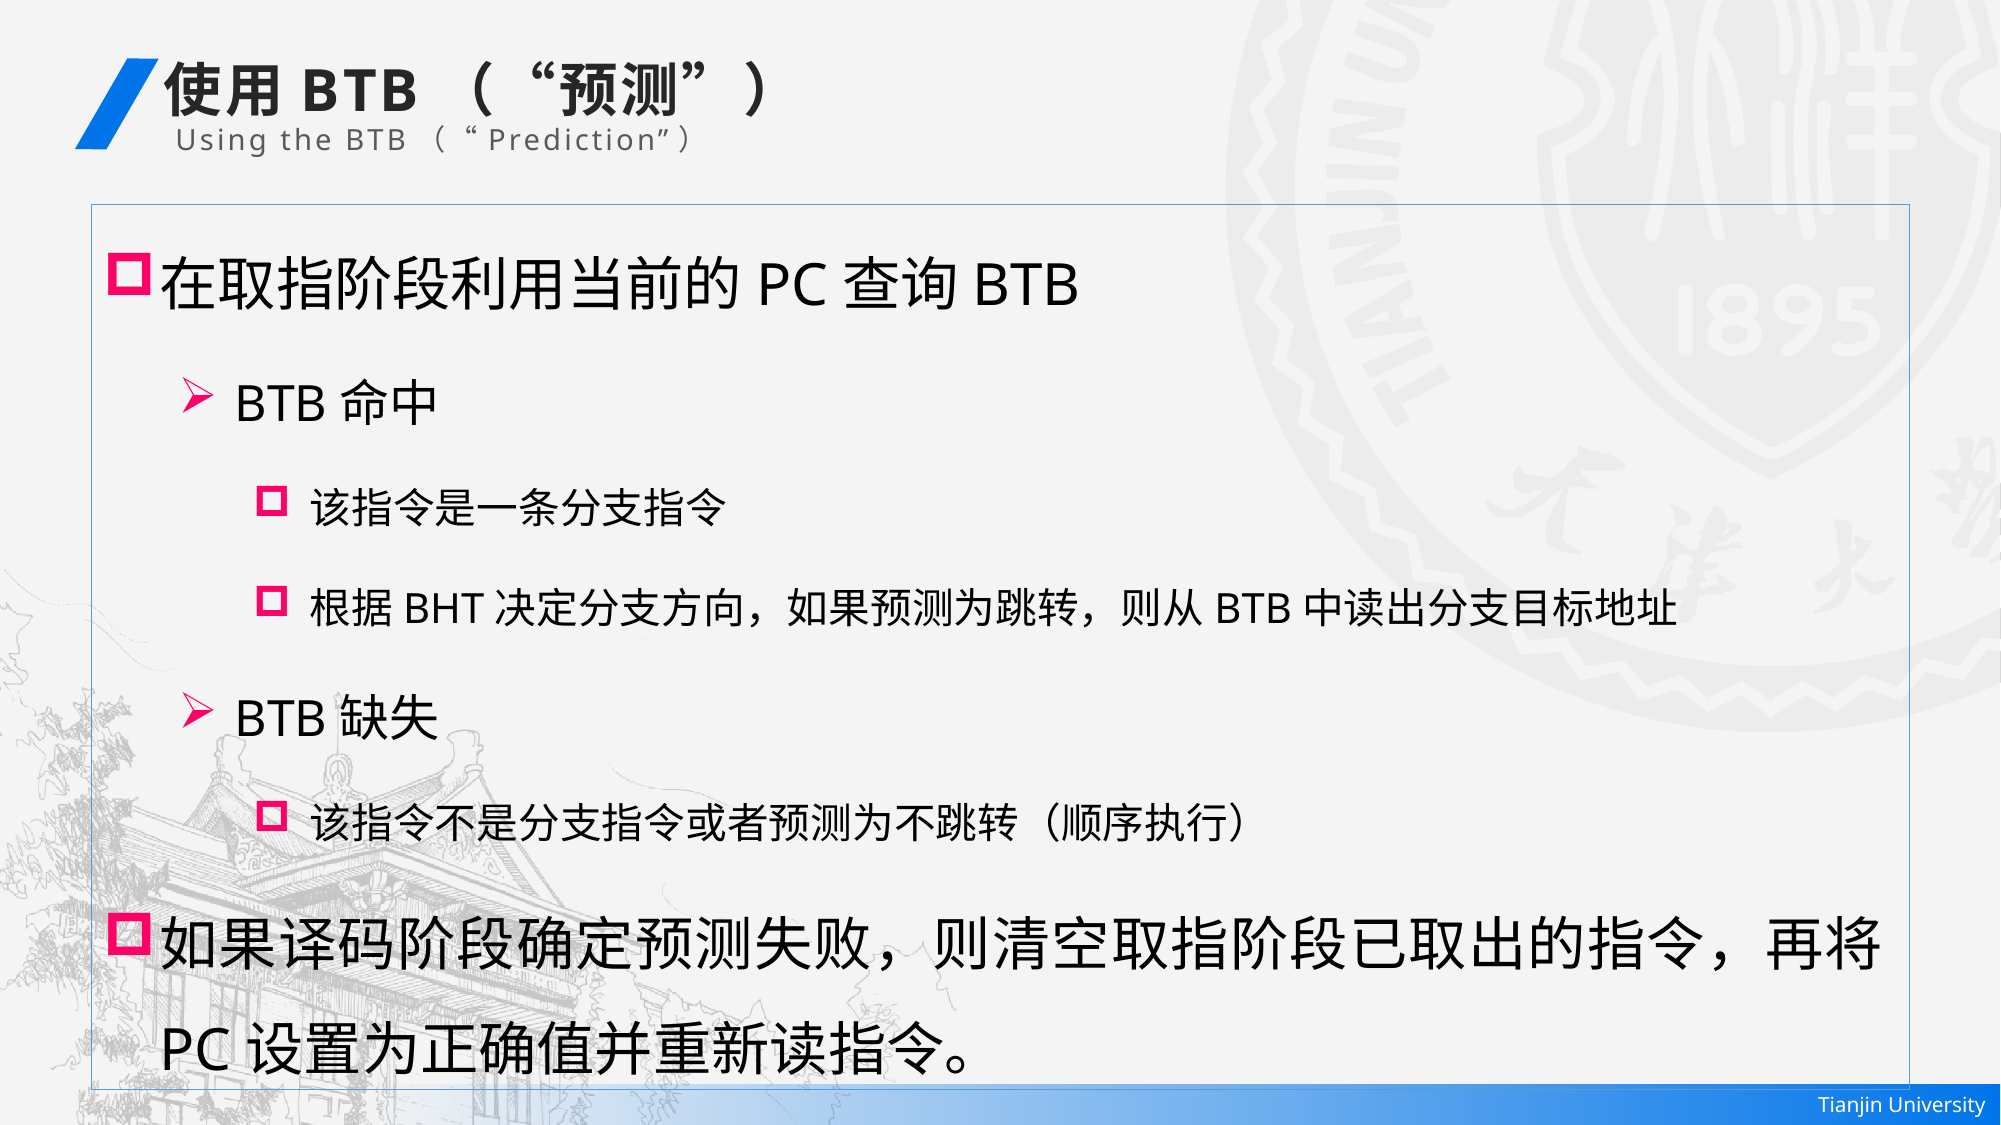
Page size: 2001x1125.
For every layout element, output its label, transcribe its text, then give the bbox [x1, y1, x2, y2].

text_box [74, 116, 94, 150]
text_box 在取指阶段利用当前的PC查询BTB BTB命中 该指令是一条分支指令 根据BHT决定分支方向，如果预测为跳转，则从BTB中读出分支目标地址 BTB缺失 该指令不是分支指令或者预测为不跳转（顺序执行） 如果译码阶段确定预测失败，则清空取指阶段已取出的指令，再将PC设置为正确值并重新读指令。 [91, 204, 1910, 1090]
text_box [94, 45, 789, 165]
